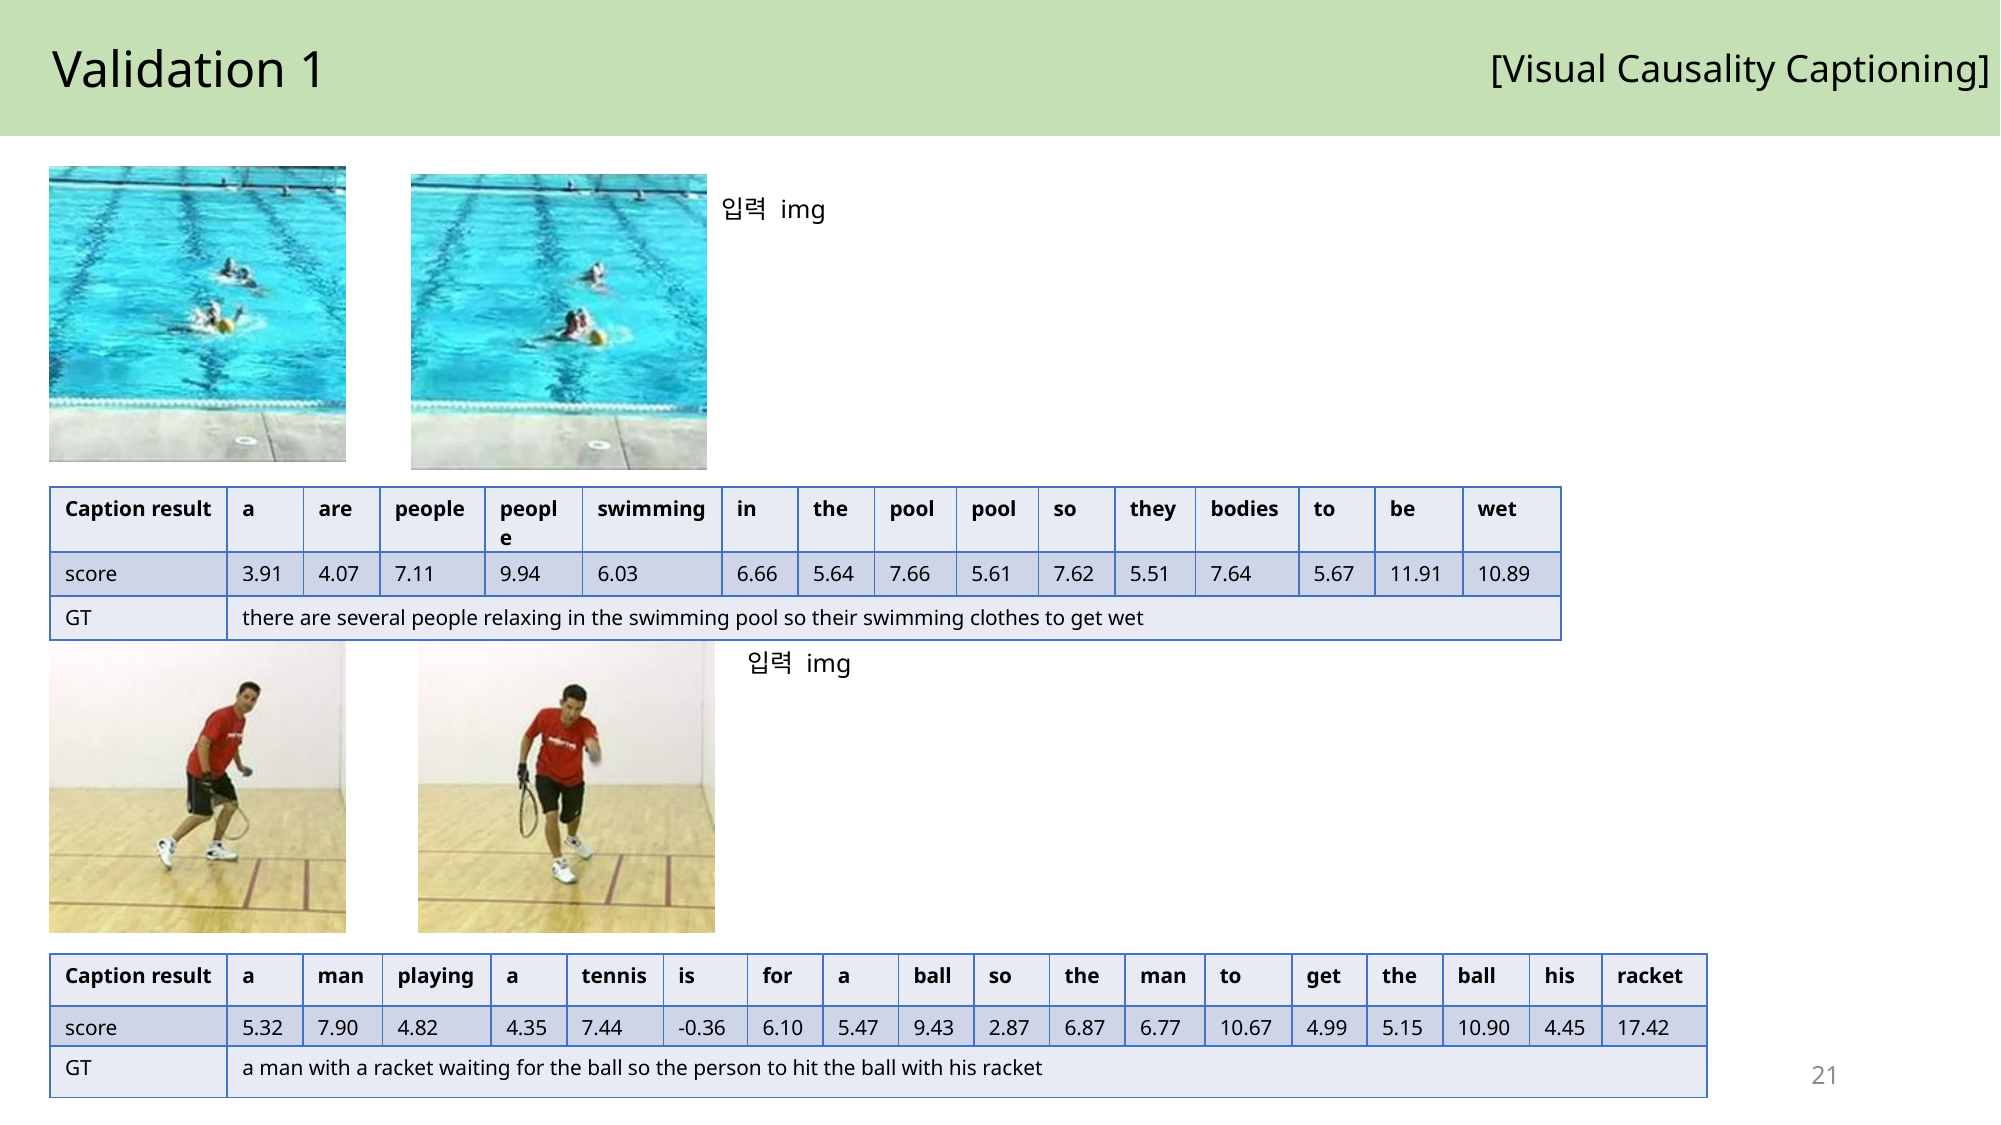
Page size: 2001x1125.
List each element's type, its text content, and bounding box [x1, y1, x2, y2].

table_cell 5.61 [957, 553, 1038, 595]
picture [418, 637, 715, 933]
table_header bodies [1196, 488, 1298, 551]
table_cell 6.66 [723, 553, 797, 595]
table_header people [381, 488, 484, 551]
table_header are [304, 488, 379, 551]
table_cell 4.35 [492, 1007, 566, 1045]
text_box 입력 img [707, 185, 855, 231]
table_header people [486, 488, 582, 551]
text_box [Visual Causality Captioning] [1475, 37, 2000, 98]
table_cell 10.89 [1464, 553, 1560, 595]
picture [49, 636, 346, 933]
table_cell GT [51, 597, 226, 636]
table_header for [748, 955, 822, 1005]
table_cell score [51, 553, 226, 595]
table_cell 5.67 [1300, 553, 1374, 595]
table_cell 9.43 [899, 1007, 973, 1045]
table_header so [1039, 488, 1114, 551]
text_box 입력 img [732, 641, 881, 686]
picture [411, 174, 707, 470]
text_box Validation 1 [37, 29, 1971, 105]
table_header wet [1464, 488, 1560, 551]
table_header ball [899, 955, 973, 1005]
table_cell 11.91 [1376, 553, 1462, 595]
table_cell 5.51 [1116, 553, 1195, 595]
table_header pool [875, 488, 956, 551]
table_cell 6.77 [1126, 1007, 1204, 1045]
table_header playing [383, 955, 490, 1005]
table_cell 3.91 [228, 553, 303, 595]
table_cell 6.03 [583, 553, 721, 595]
table_header in [723, 488, 797, 551]
table_header tennis [568, 955, 663, 1005]
table_cell 7.66 [875, 553, 956, 595]
table_cell 17.42 [1603, 1007, 1706, 1045]
text_box [0, 0, 2000, 136]
table_header a [228, 955, 302, 1005]
table_header a [492, 955, 566, 1005]
table_cell 5.47 [824, 1007, 898, 1045]
table_cell a man with a racket waiting for the ball so the person to hit the ball with his racket [228, 1047, 1706, 1097]
table_cell 7.90 [304, 1007, 382, 1045]
table_header man [1126, 955, 1204, 1005]
table_header be [1376, 488, 1462, 551]
table_cell score [51, 1007, 226, 1045]
table_header so [975, 955, 1049, 1005]
table_cell 7.44 [568, 1007, 663, 1045]
slide_number 21 [1404, 1046, 1855, 1107]
table_header a [228, 488, 303, 551]
table_header get [1293, 955, 1366, 1005]
table_cell 6.10 [748, 1007, 822, 1045]
table_cell 6.87 [1050, 1007, 1124, 1045]
table_cell 4.99 [1293, 1007, 1366, 1045]
table_header the [799, 488, 874, 551]
table_cell 5.15 [1368, 1007, 1442, 1045]
table_header to [1206, 955, 1291, 1005]
table_cell 2.87 [975, 1007, 1049, 1045]
table_cell 7.11 [381, 553, 484, 595]
table_cell there are several people relaxing in the swimming pool so their swimming clothes to get wet [228, 597, 1560, 639]
table_cell 4.82 [383, 1007, 490, 1045]
table_header ball [1444, 955, 1529, 1005]
table_cell 10.67 [1206, 1007, 1291, 1045]
table_header Caption result [51, 488, 226, 551]
table_header pool [957, 488, 1038, 551]
table_header they [1116, 488, 1195, 551]
table_cell 7.62 [1039, 553, 1114, 595]
table_cell 10.90 [1444, 1007, 1529, 1045]
table_header racket [1603, 955, 1706, 1005]
table_cell -0.36 [664, 1007, 747, 1045]
table_cell 4.45 [1530, 1007, 1601, 1045]
table_header swimming [583, 488, 721, 551]
table_header his [1530, 955, 1601, 1005]
table_cell 5.32 [228, 1007, 302, 1045]
picture [49, 166, 346, 462]
table_cell 7.64 [1196, 553, 1298, 595]
table_header man [304, 955, 382, 1005]
table_header the [1050, 955, 1124, 1005]
table_cell GT [51, 1047, 226, 1097]
table_header to [1300, 488, 1374, 551]
table_header the [1368, 955, 1442, 1005]
table_cell 9.94 [486, 553, 582, 595]
table_header a [824, 955, 898, 1005]
table_header is [664, 955, 747, 1005]
table_header Caption result [51, 955, 226, 1005]
table_cell 5.64 [799, 553, 874, 595]
table_cell 4.07 [304, 553, 379, 595]
